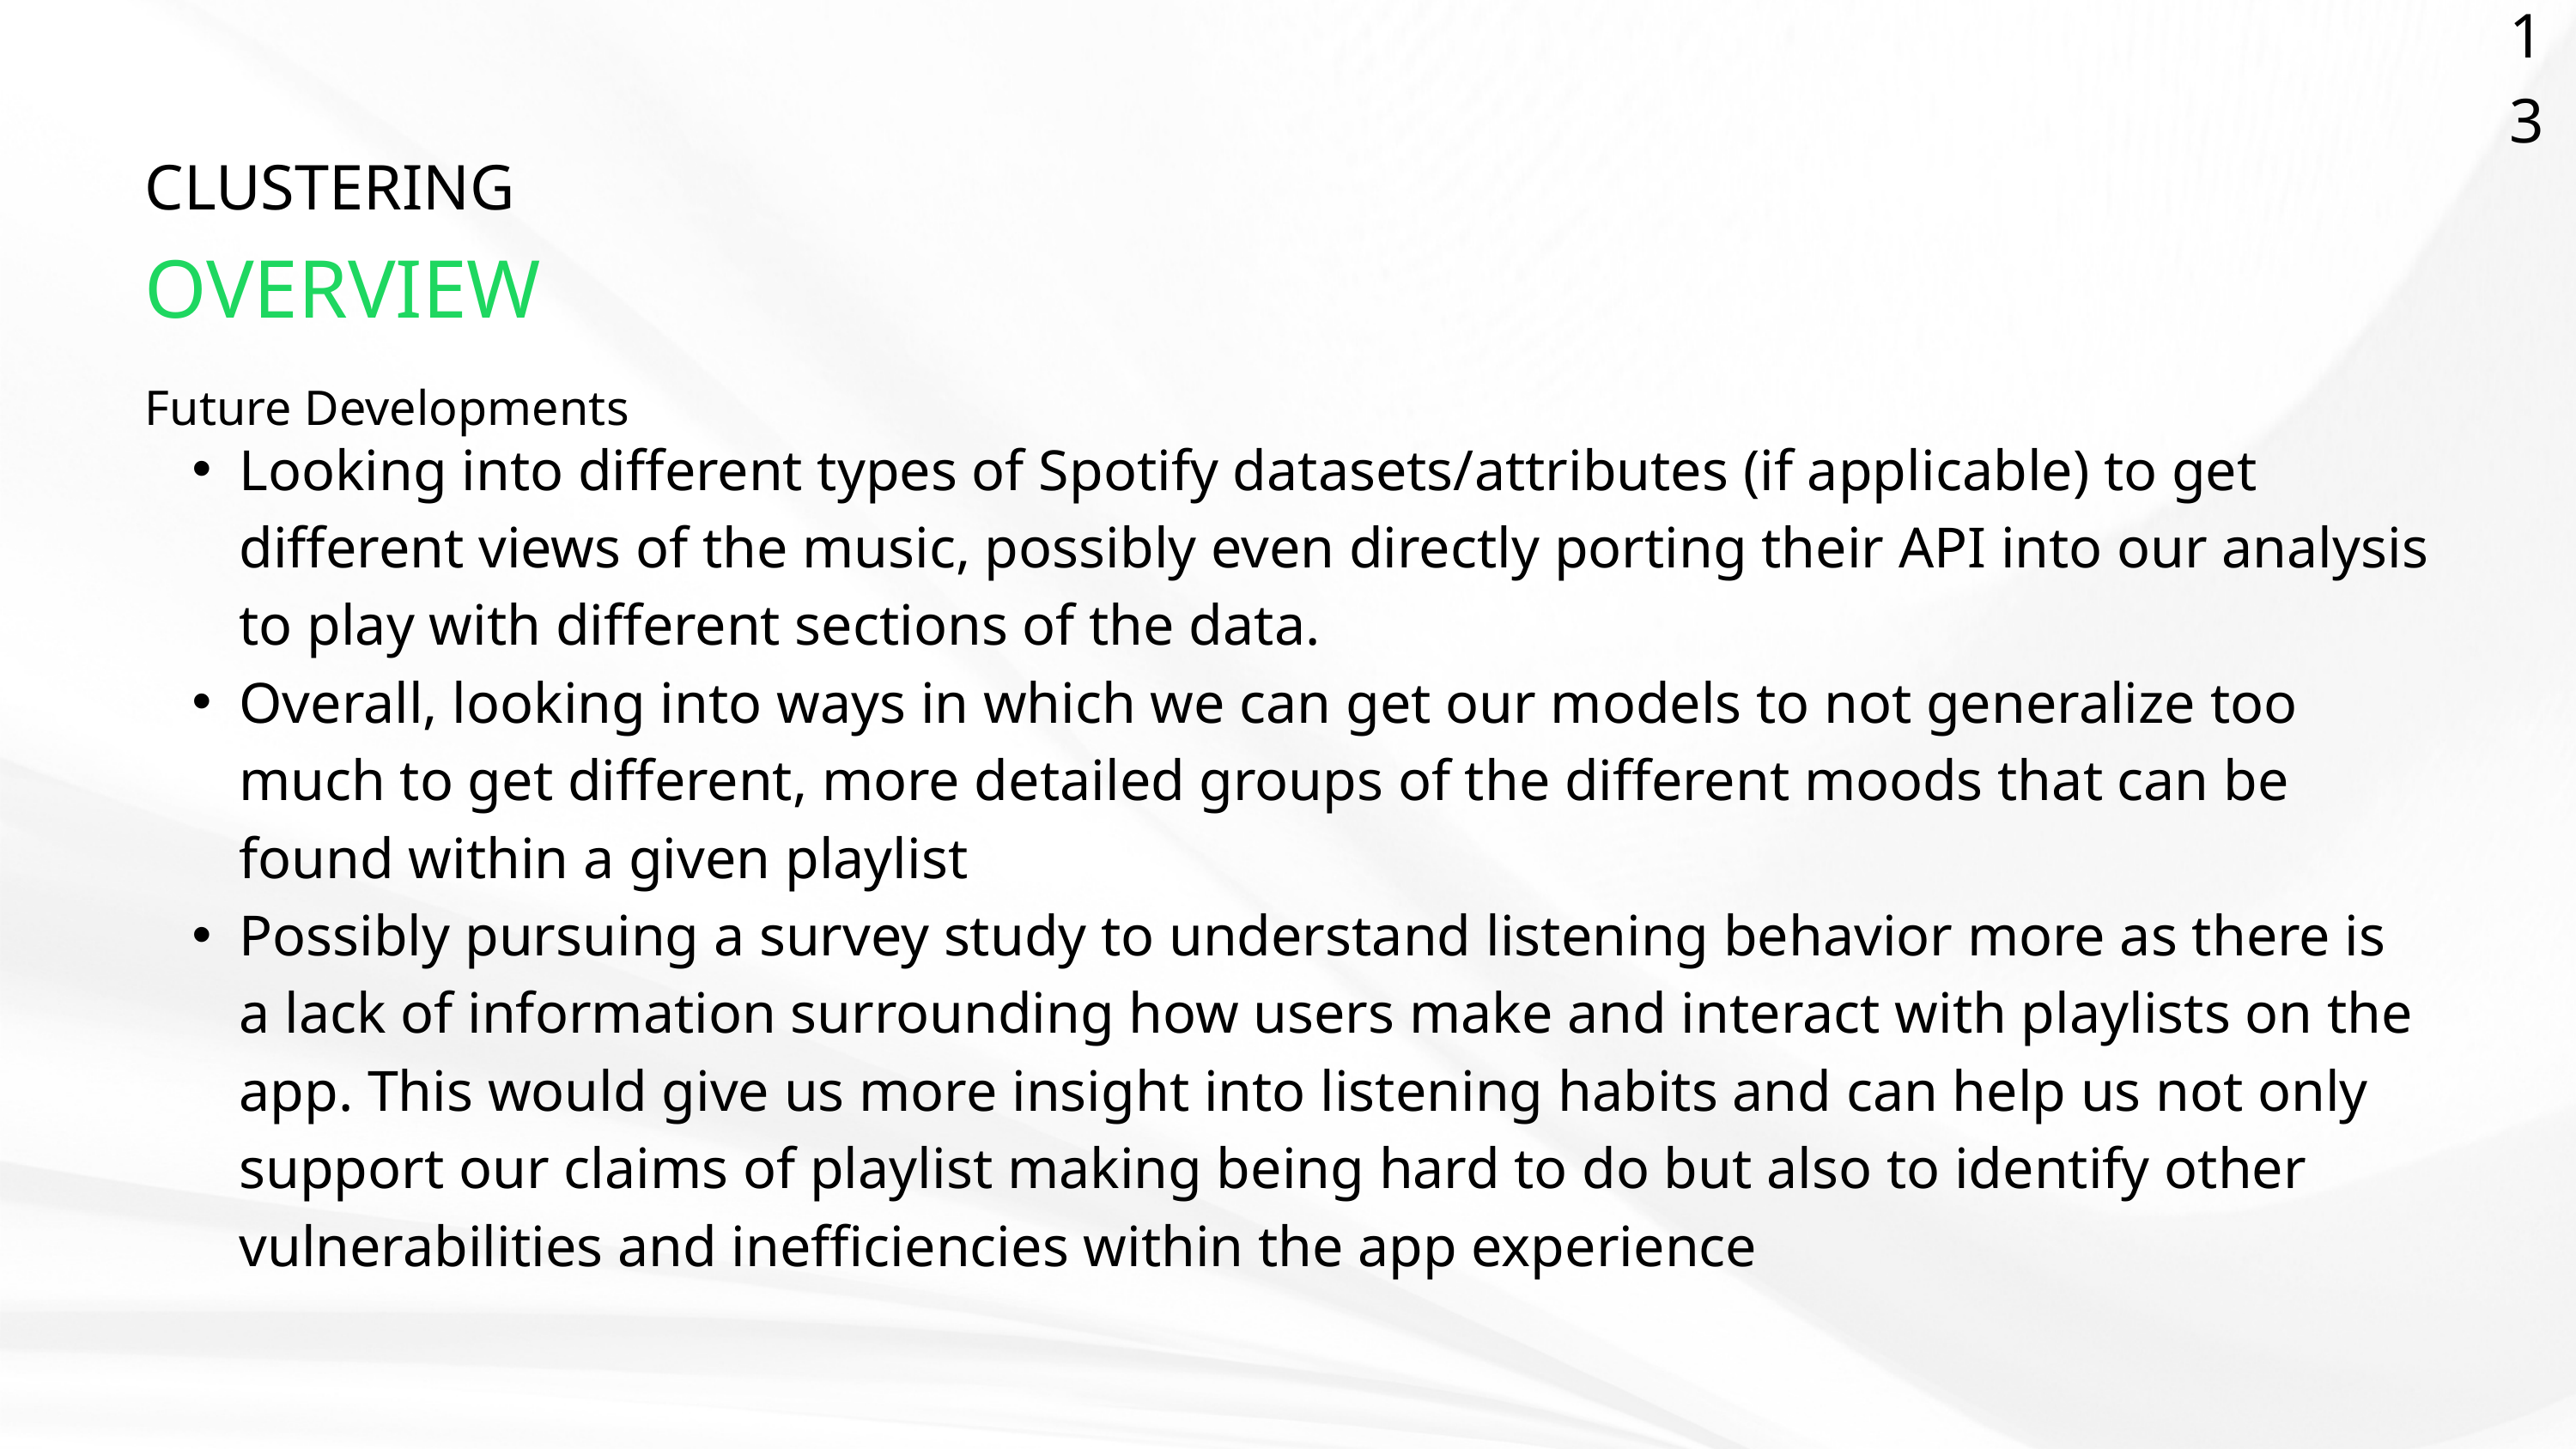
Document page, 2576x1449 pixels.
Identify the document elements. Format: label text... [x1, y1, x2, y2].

text_box Future Developments [144, 367, 2211, 423]
text_box OVERVIEW [144, 222, 2211, 335]
text_box 13 [2499, 0, 2555, 156]
text_box [0, 0, 2576, 1449]
text_box CLUSTERING [144, 135, 901, 222]
text_box Looking into different types of Spotify datasets/attributes (if applicable) to get different views of the music, possibly even directly porting their API into our analysis to play with different sections of the data. Overall, looking into ways in which we can get our models to not generalize too much to get different, more detailed groups of the different moods that can be found within a given playlist Possibly pursuing a survey study to understand listening behavior more as there is a lack of information surrounding how users make and interact with playlists on the app. This would give us more insight into listening habits and can help us not only support our claims of playlist making being hard to do but also to identify other vulnerabilities and inefficiencies within the app experience [144, 423, 2432, 1278]
